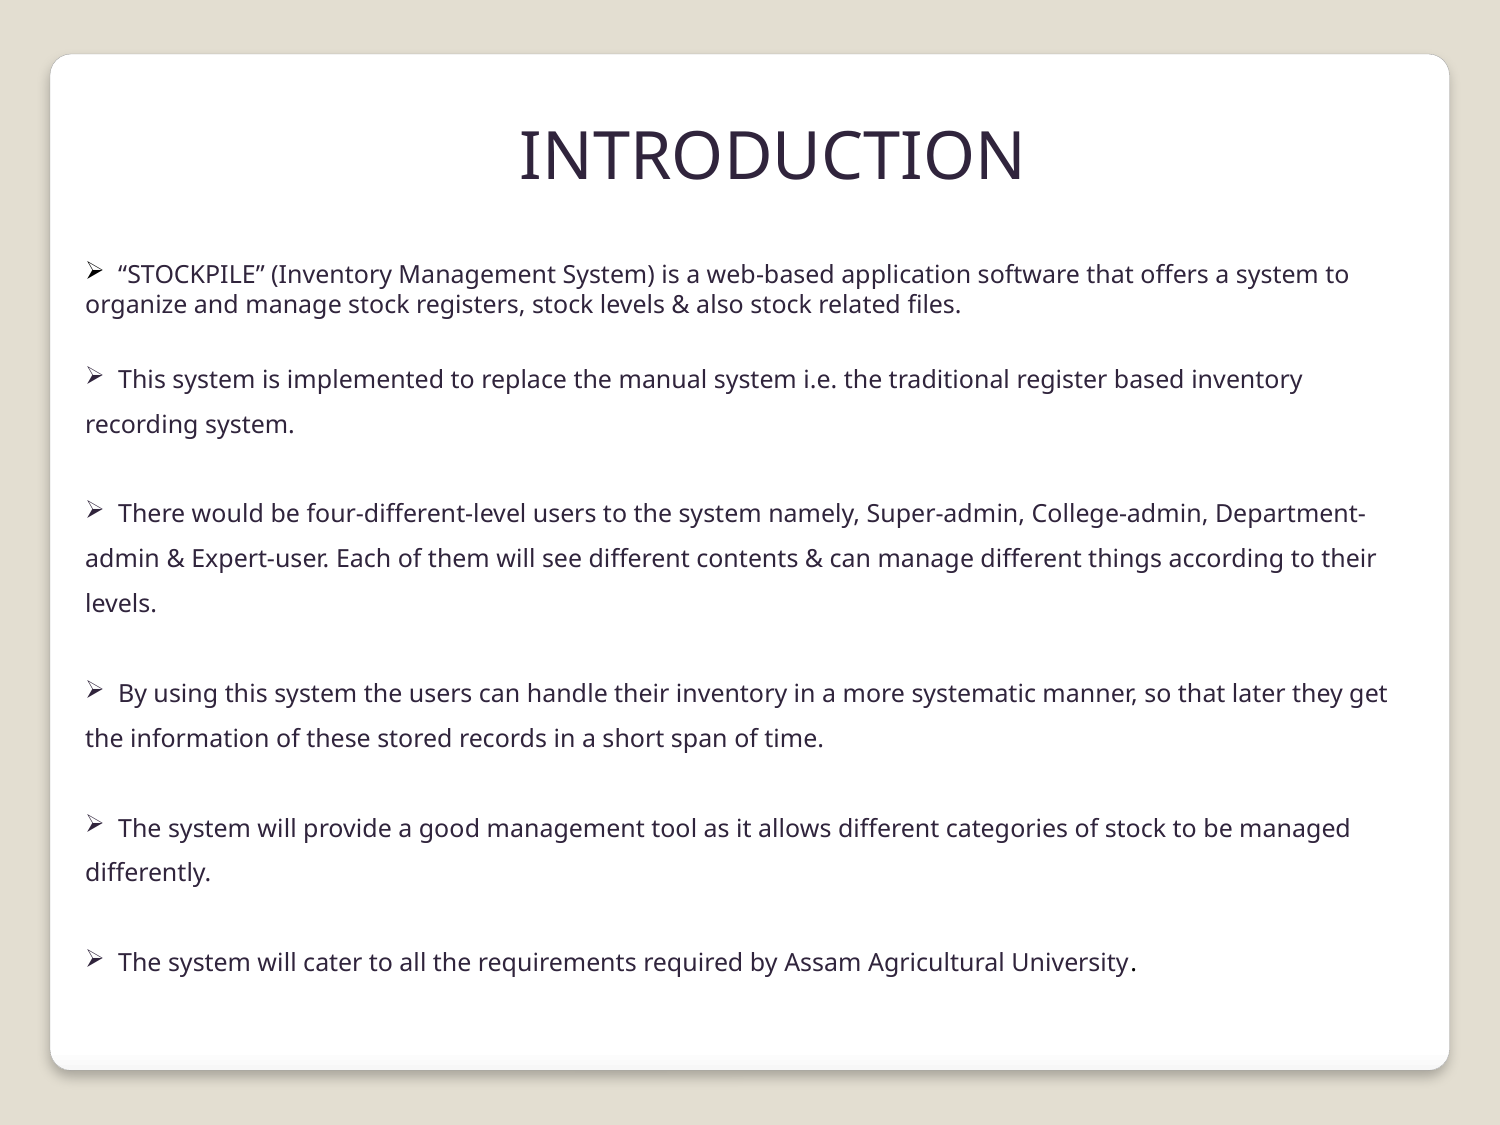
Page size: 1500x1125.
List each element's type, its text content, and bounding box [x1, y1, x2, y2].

text_box INTRODUCTION [163, 105, 1383, 201]
text_box “STOCKPILE” (Inventory Management System) is a web-based application software that offers a system to organize and manage stock registers, stock levels & also stock related files. This system is implemented to replace the manual system i.e. the traditional register based inventory recording system. There would be four-different-level users to the system namely, Super-admin, College-admin, Department-admin & Expert-user. Each of them will see different contents & can manage different things according to their levels. By using this system the users can handle their inventory in a more systematic manner, so that later they get the information of these stored records in a short span of time. The system will provide a good management tool as it allows different categories of stock to be managed differently. The system will cater to all the requirements required by Assam Agricultural University. [70, 250, 1407, 1075]
